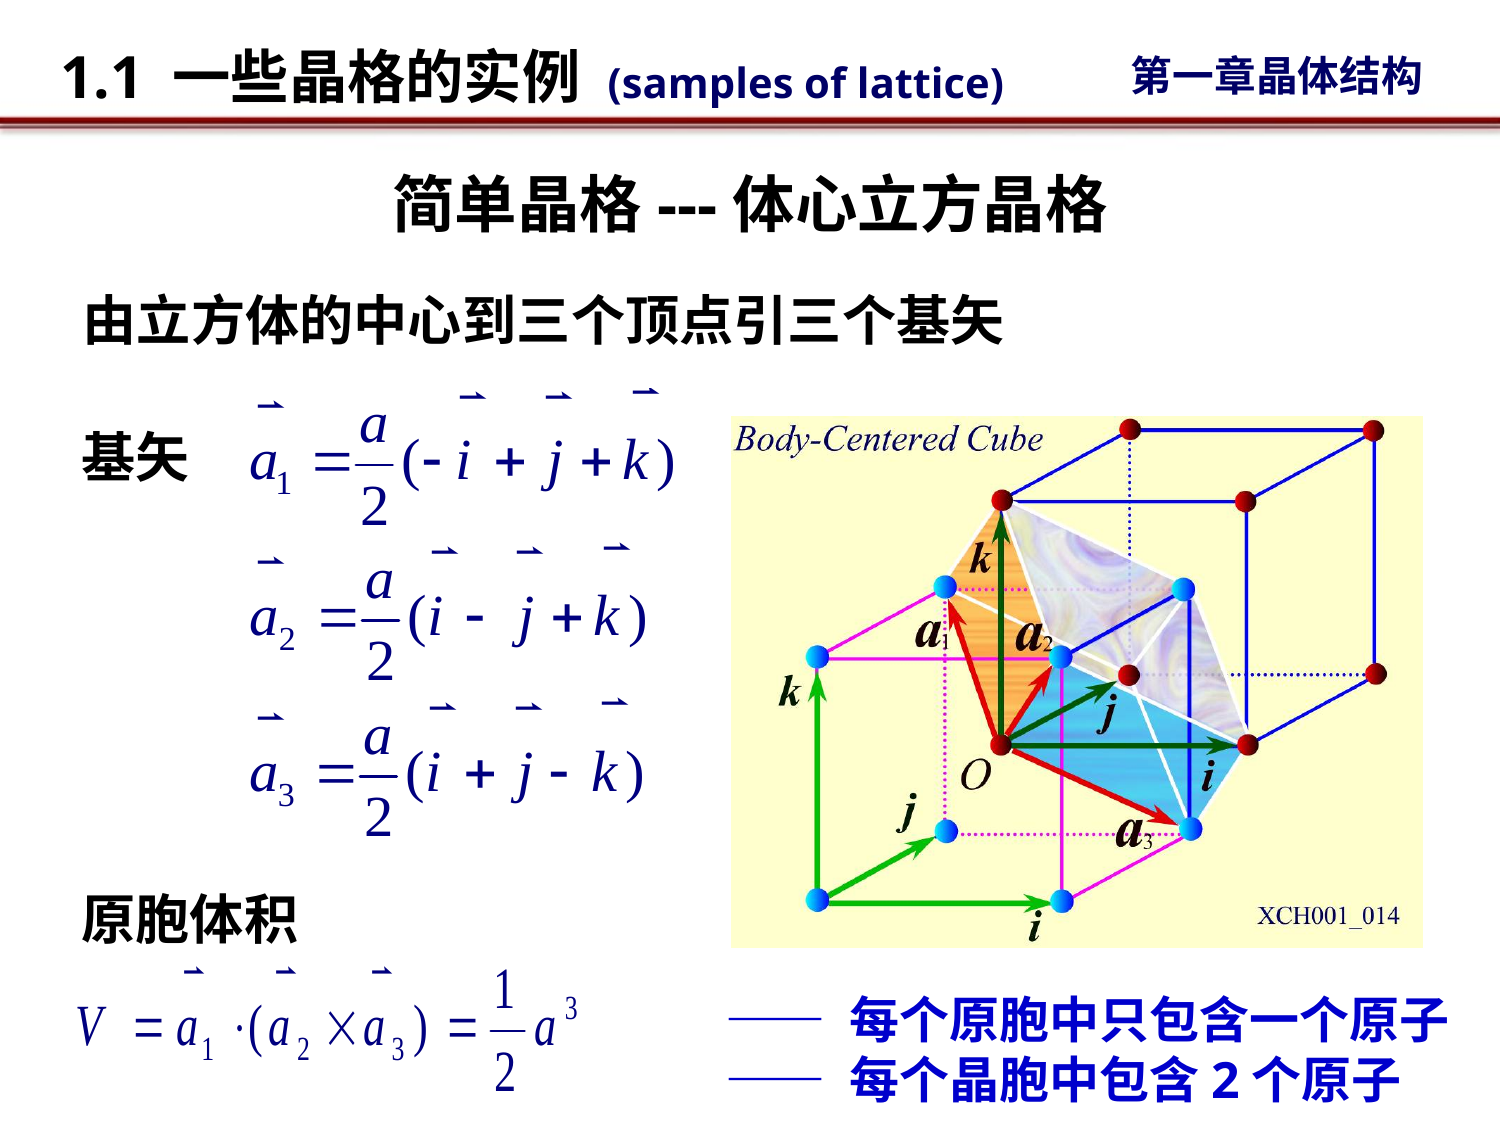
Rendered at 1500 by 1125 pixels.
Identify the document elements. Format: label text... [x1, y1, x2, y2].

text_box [240, 387, 687, 849]
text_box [72, 952, 587, 1101]
title 简单晶格---体心立方晶格 [75, 136, 1425, 249]
picture [0, 0, 1500, 1125]
text_box 由立方体的中心到三个顶点引三个基矢 [67, 278, 1020, 359]
text_box 原胞体积 [66, 877, 314, 958]
text_box 基矢 [66, 416, 205, 497]
text_box —— 每个原胞中只包含一个原子 —— 每个晶胞中包含2个原子 [711, 981, 1465, 1116]
